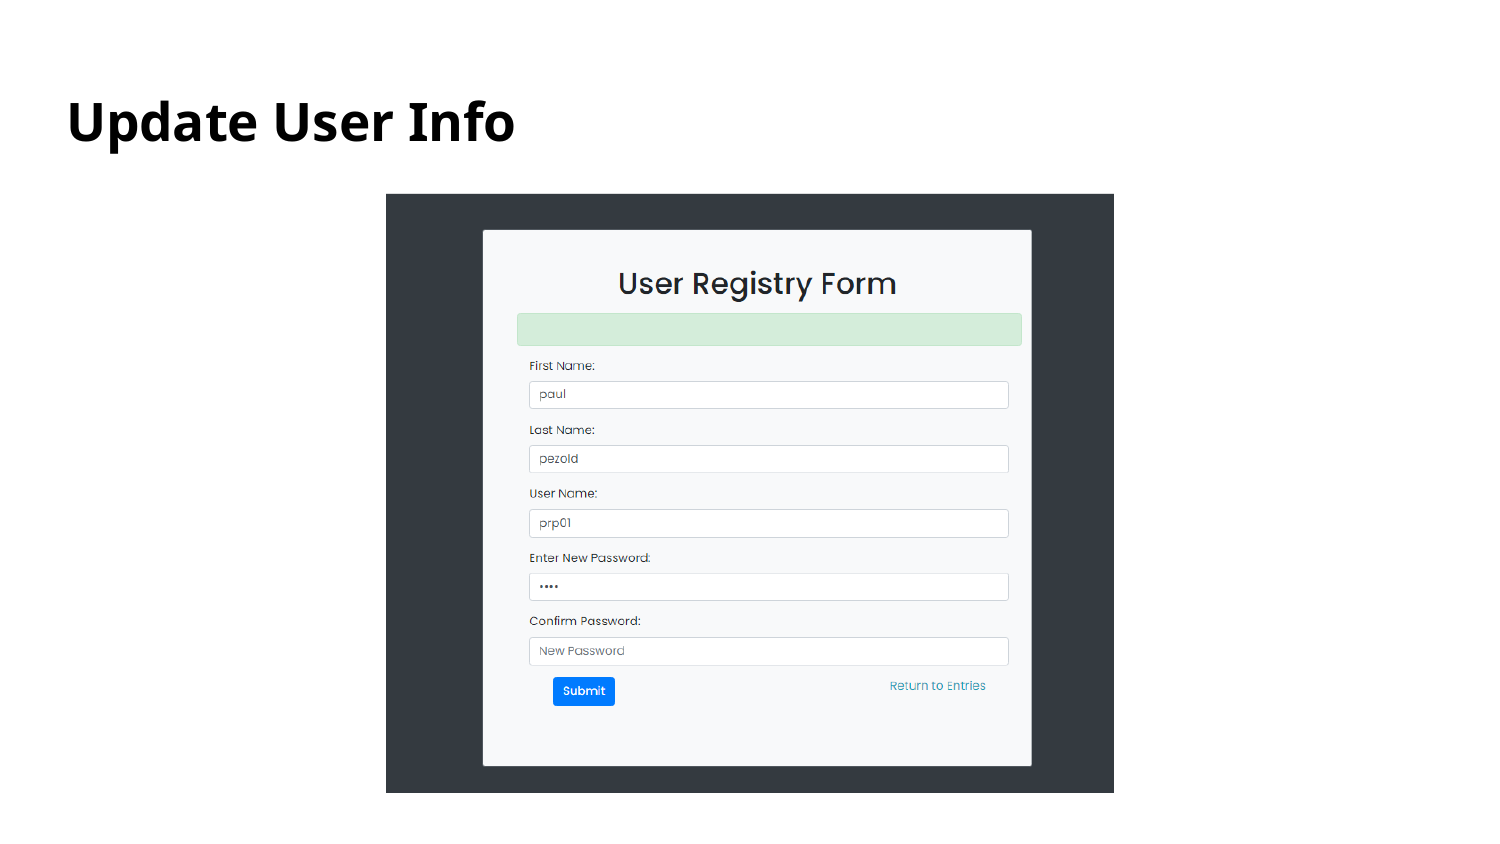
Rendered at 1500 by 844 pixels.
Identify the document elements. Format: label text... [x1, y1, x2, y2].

picture [385, 187, 1114, 793]
title Update User Info [51, 72, 1449, 167]
